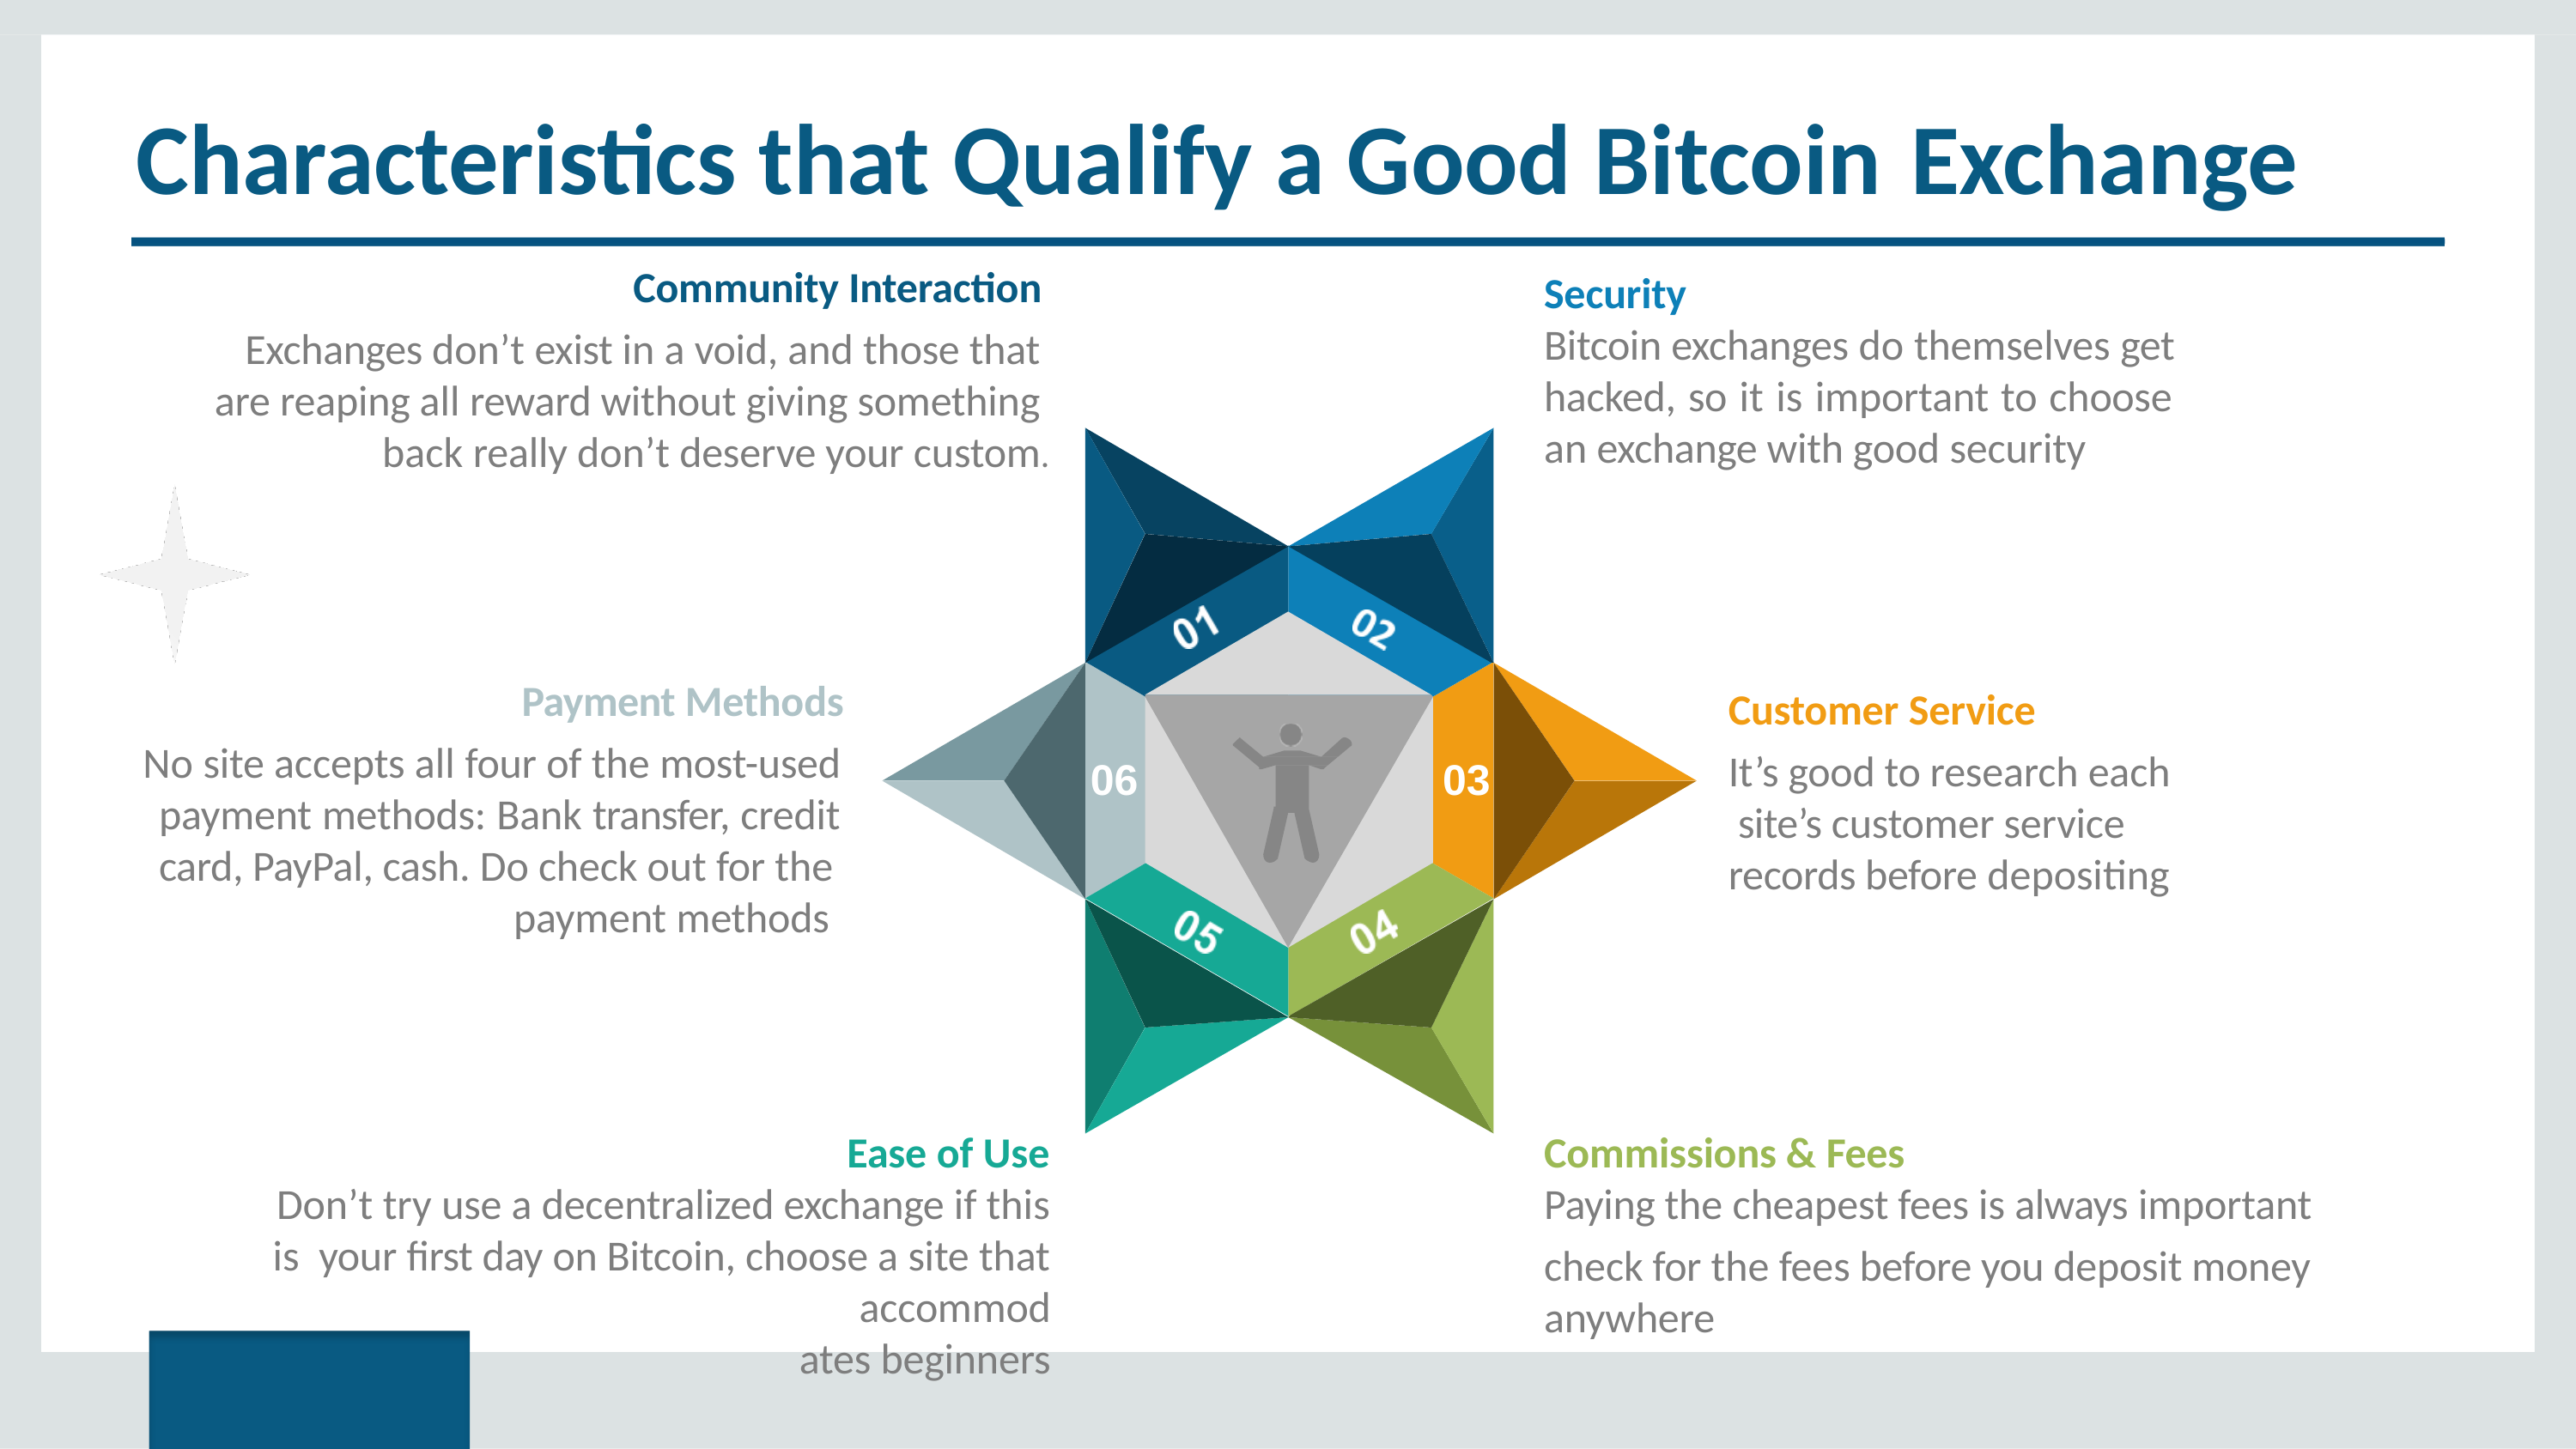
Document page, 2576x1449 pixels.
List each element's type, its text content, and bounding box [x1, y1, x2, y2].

text_box Commissions & Fees Paying the cheapest fees is always important check for the fees before you deposit money anywhere [1540, 1121, 2326, 1342]
text_box [1145, 694, 1433, 948]
text_box [1433, 663, 1493, 897]
text_box [1232, 737, 1352, 864]
text_box [883, 662, 1085, 780]
title Characteristics that Qualify a Good Bitcoin Exchange [132, 91, 2316, 337]
text_box [1494, 781, 1697, 900]
text_box [1288, 533, 1494, 663]
text_box 06 [1086, 749, 1143, 804]
text_box [1289, 699, 1433, 948]
text_box [1432, 429, 1494, 662]
text_box [2316, 239, 2445, 244]
text_box Customer Service It’s good to research each site’s customer service records before depositing [1724, 668, 2180, 899]
text_box [1084, 1018, 1287, 1134]
text_box [1352, 609, 1395, 651]
text_box Payment Methods No site accepts all four of the most-used payment methods: Bank transfer, credit card, PayPal, cash. Do check out for the payment methods [139, 659, 852, 942]
text_box Community Interaction Exchanges don’t exist in a void, and those that are reaping all reward without giving something back really don’t deserve your custom. [210, 246, 1051, 476]
text_box [1086, 428, 1288, 546]
text_box [1004, 663, 1085, 899]
text_box [1084, 900, 1145, 1133]
text_box [1289, 427, 1494, 546]
text_box [1495, 663, 1697, 781]
text_box [1085, 533, 1288, 663]
text_box Security Bitcoin exchanges do themselves get hacked, so it is important to choose an exchange with good security [1540, 262, 2186, 472]
text_box [1145, 698, 1287, 948]
text_box [149, 1331, 471, 1449]
text_box [1086, 547, 1289, 697]
text_box [99, 484, 250, 664]
text_box [1431, 900, 1494, 1134]
text_box [1085, 864, 1289, 1016]
text_box [1351, 909, 1399, 954]
text_box 03 [1439, 749, 1495, 804]
text_box [1145, 611, 1431, 695]
text_box [1493, 663, 1575, 900]
text_box [1290, 1018, 1493, 1134]
text_box [1288, 899, 1494, 1028]
text_box [882, 780, 1084, 899]
text_box [1289, 548, 1492, 697]
text_box [1084, 899, 1288, 1028]
text_box [1289, 912, 1396, 1016]
text_box Ease of Use Don’t try use a decentralized exchange if this is your first day on Bitcoin, choose a site that accommodates beginners [228, 1121, 1052, 1383]
text_box [1175, 911, 1224, 954]
text_box [1279, 724, 1303, 747]
text_box [1085, 663, 1145, 897]
text_box [1356, 863, 1493, 952]
text_box [1084, 427, 1145, 662]
text_box [1173, 605, 1219, 649]
